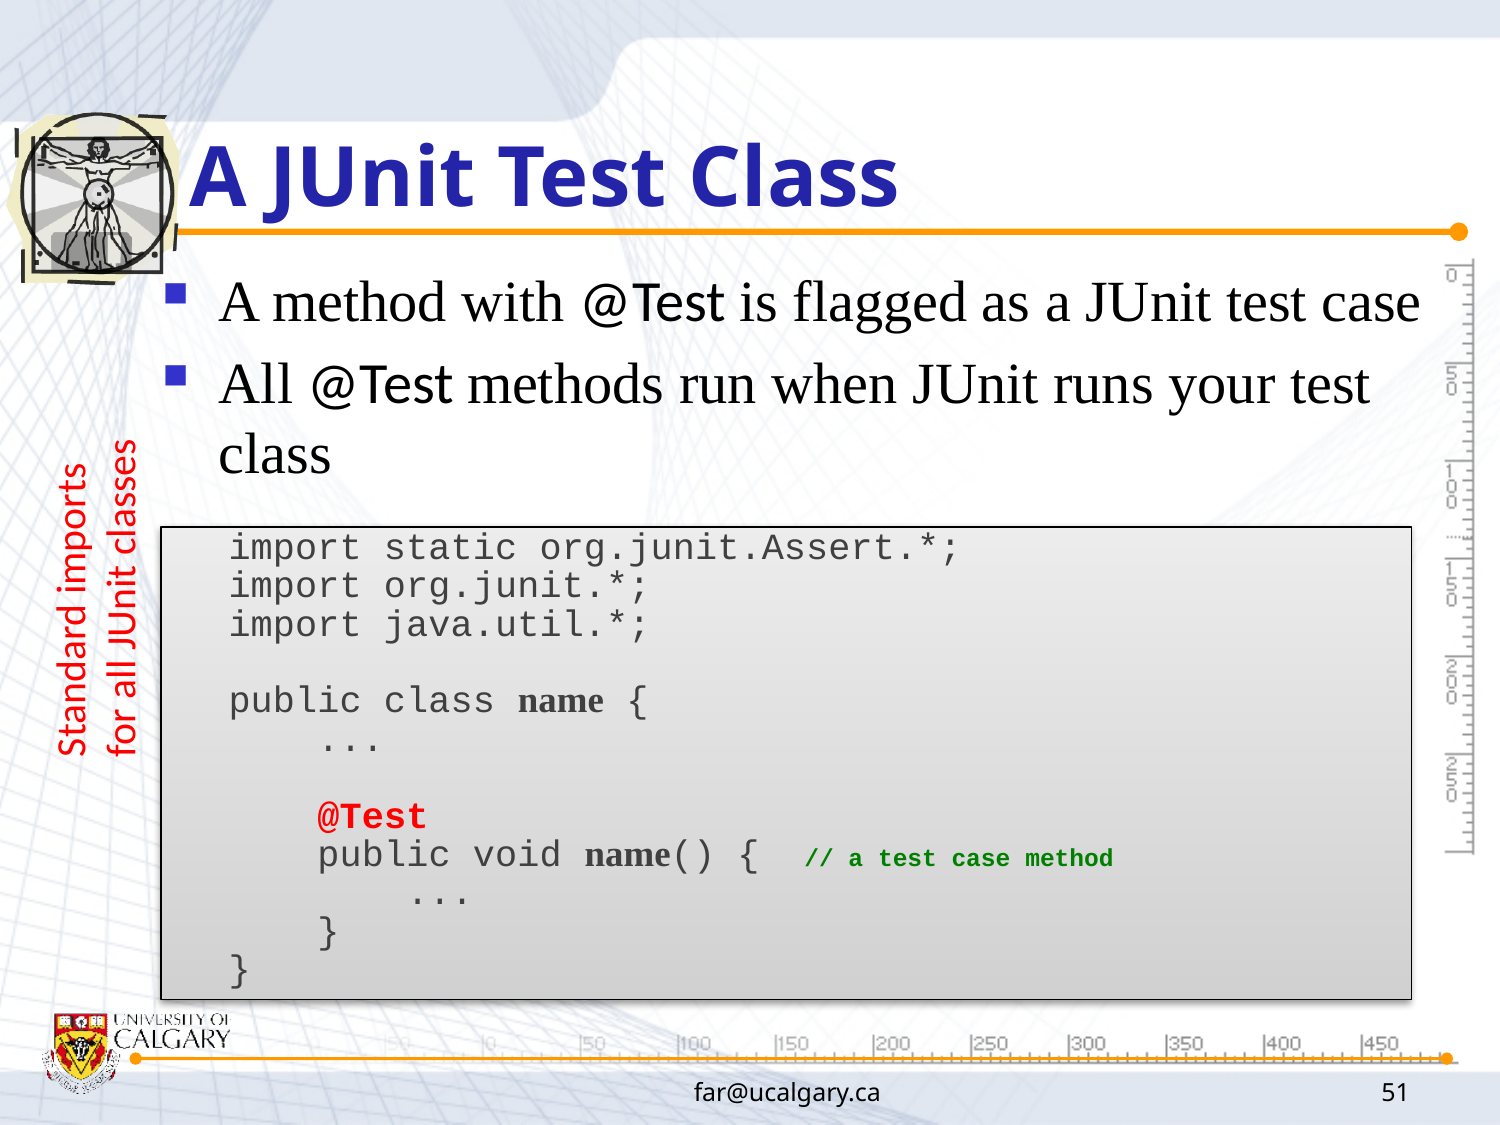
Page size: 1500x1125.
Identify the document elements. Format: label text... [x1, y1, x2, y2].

text_box Standard imports for all JUnit classes [36, 387, 152, 772]
picture [0, 0, 1500, 1125]
title A JUnit Test Class [174, 42, 1468, 231]
slide_number 51 [1112, 1051, 1426, 1118]
text_box import static org.junit.Assert.*; import org.junit.*; import java.util.*; public class name { ... @Test public void name() { // a test case method ... } } [160, 526, 1412, 1000]
list A method with @Test is flagged as a JUnit test case All @Test methods run when JUnit runs your test class [147, 255, 1461, 492]
footer far@ucalgary.ca [549, 1051, 1026, 1118]
